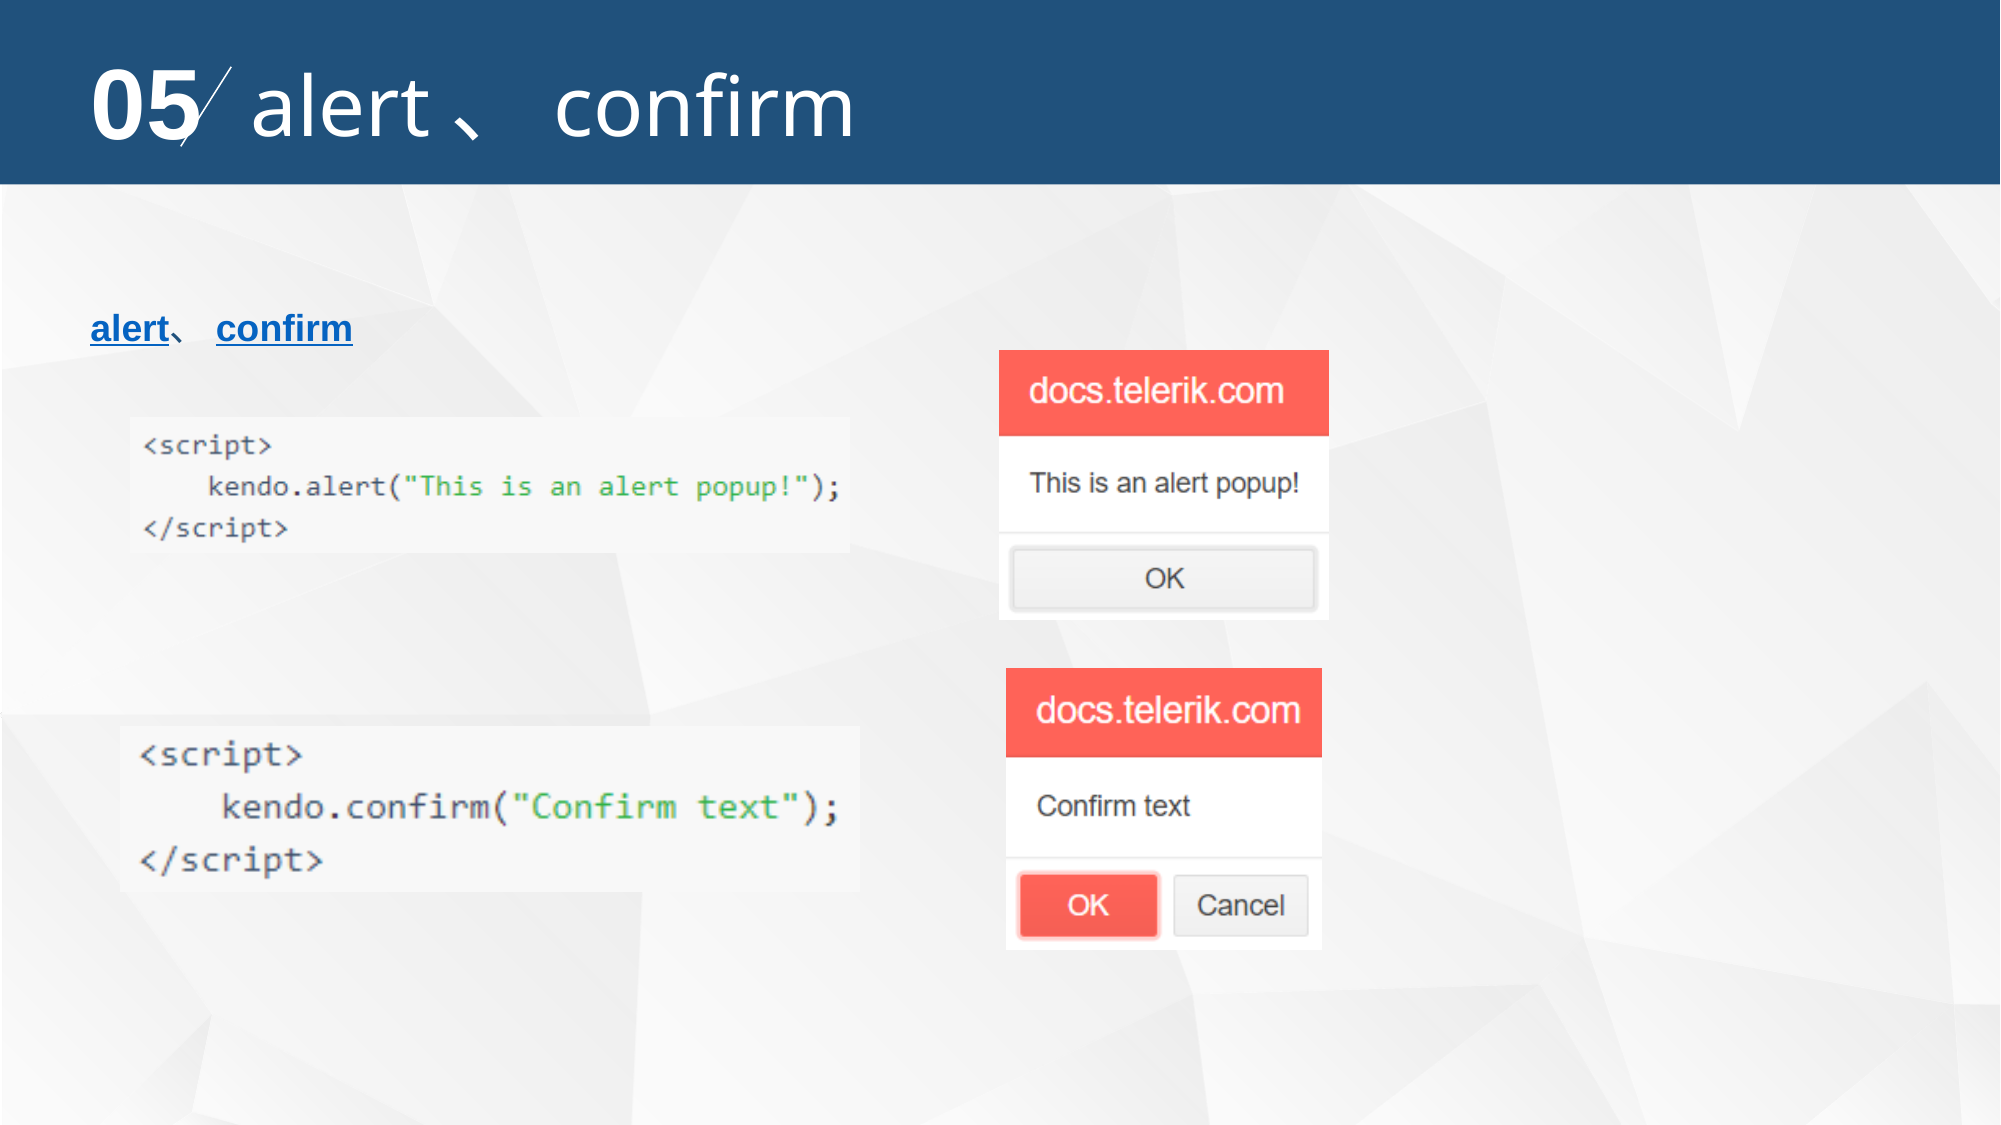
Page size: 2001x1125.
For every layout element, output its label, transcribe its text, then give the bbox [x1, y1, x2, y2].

text_box alert、confirm [75, 274, 1880, 1046]
list 05 [75, 45, 218, 212]
picture [0, 0, 2001, 1125]
list alert、confirm [235, 57, 1768, 139]
